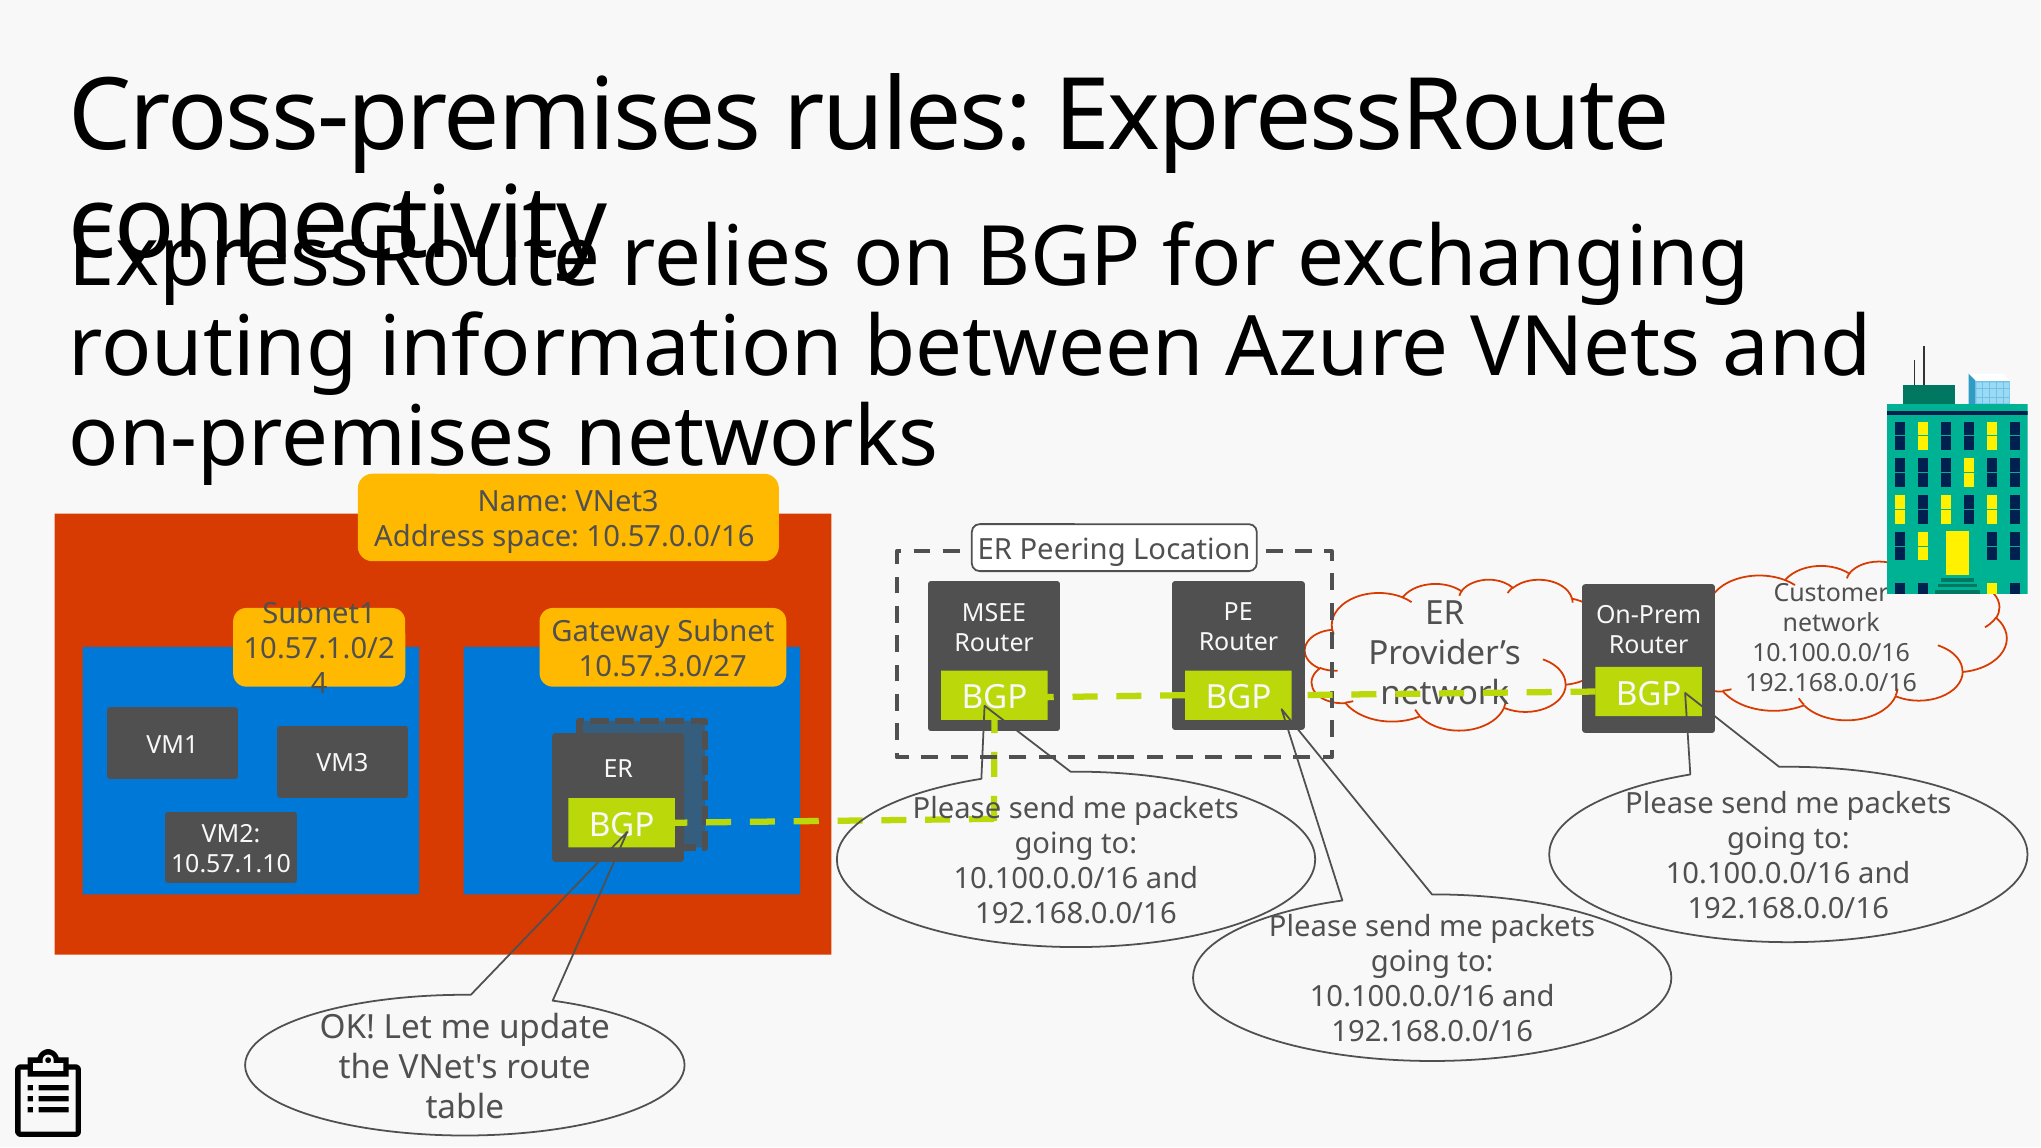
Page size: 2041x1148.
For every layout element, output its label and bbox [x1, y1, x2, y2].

picture [4, 1049, 92, 1137]
picture [1886, 345, 2028, 595]
text_box [54, 472, 2029, 1137]
list [45, 198, 1996, 502]
title [45, 48, 1996, 198]
